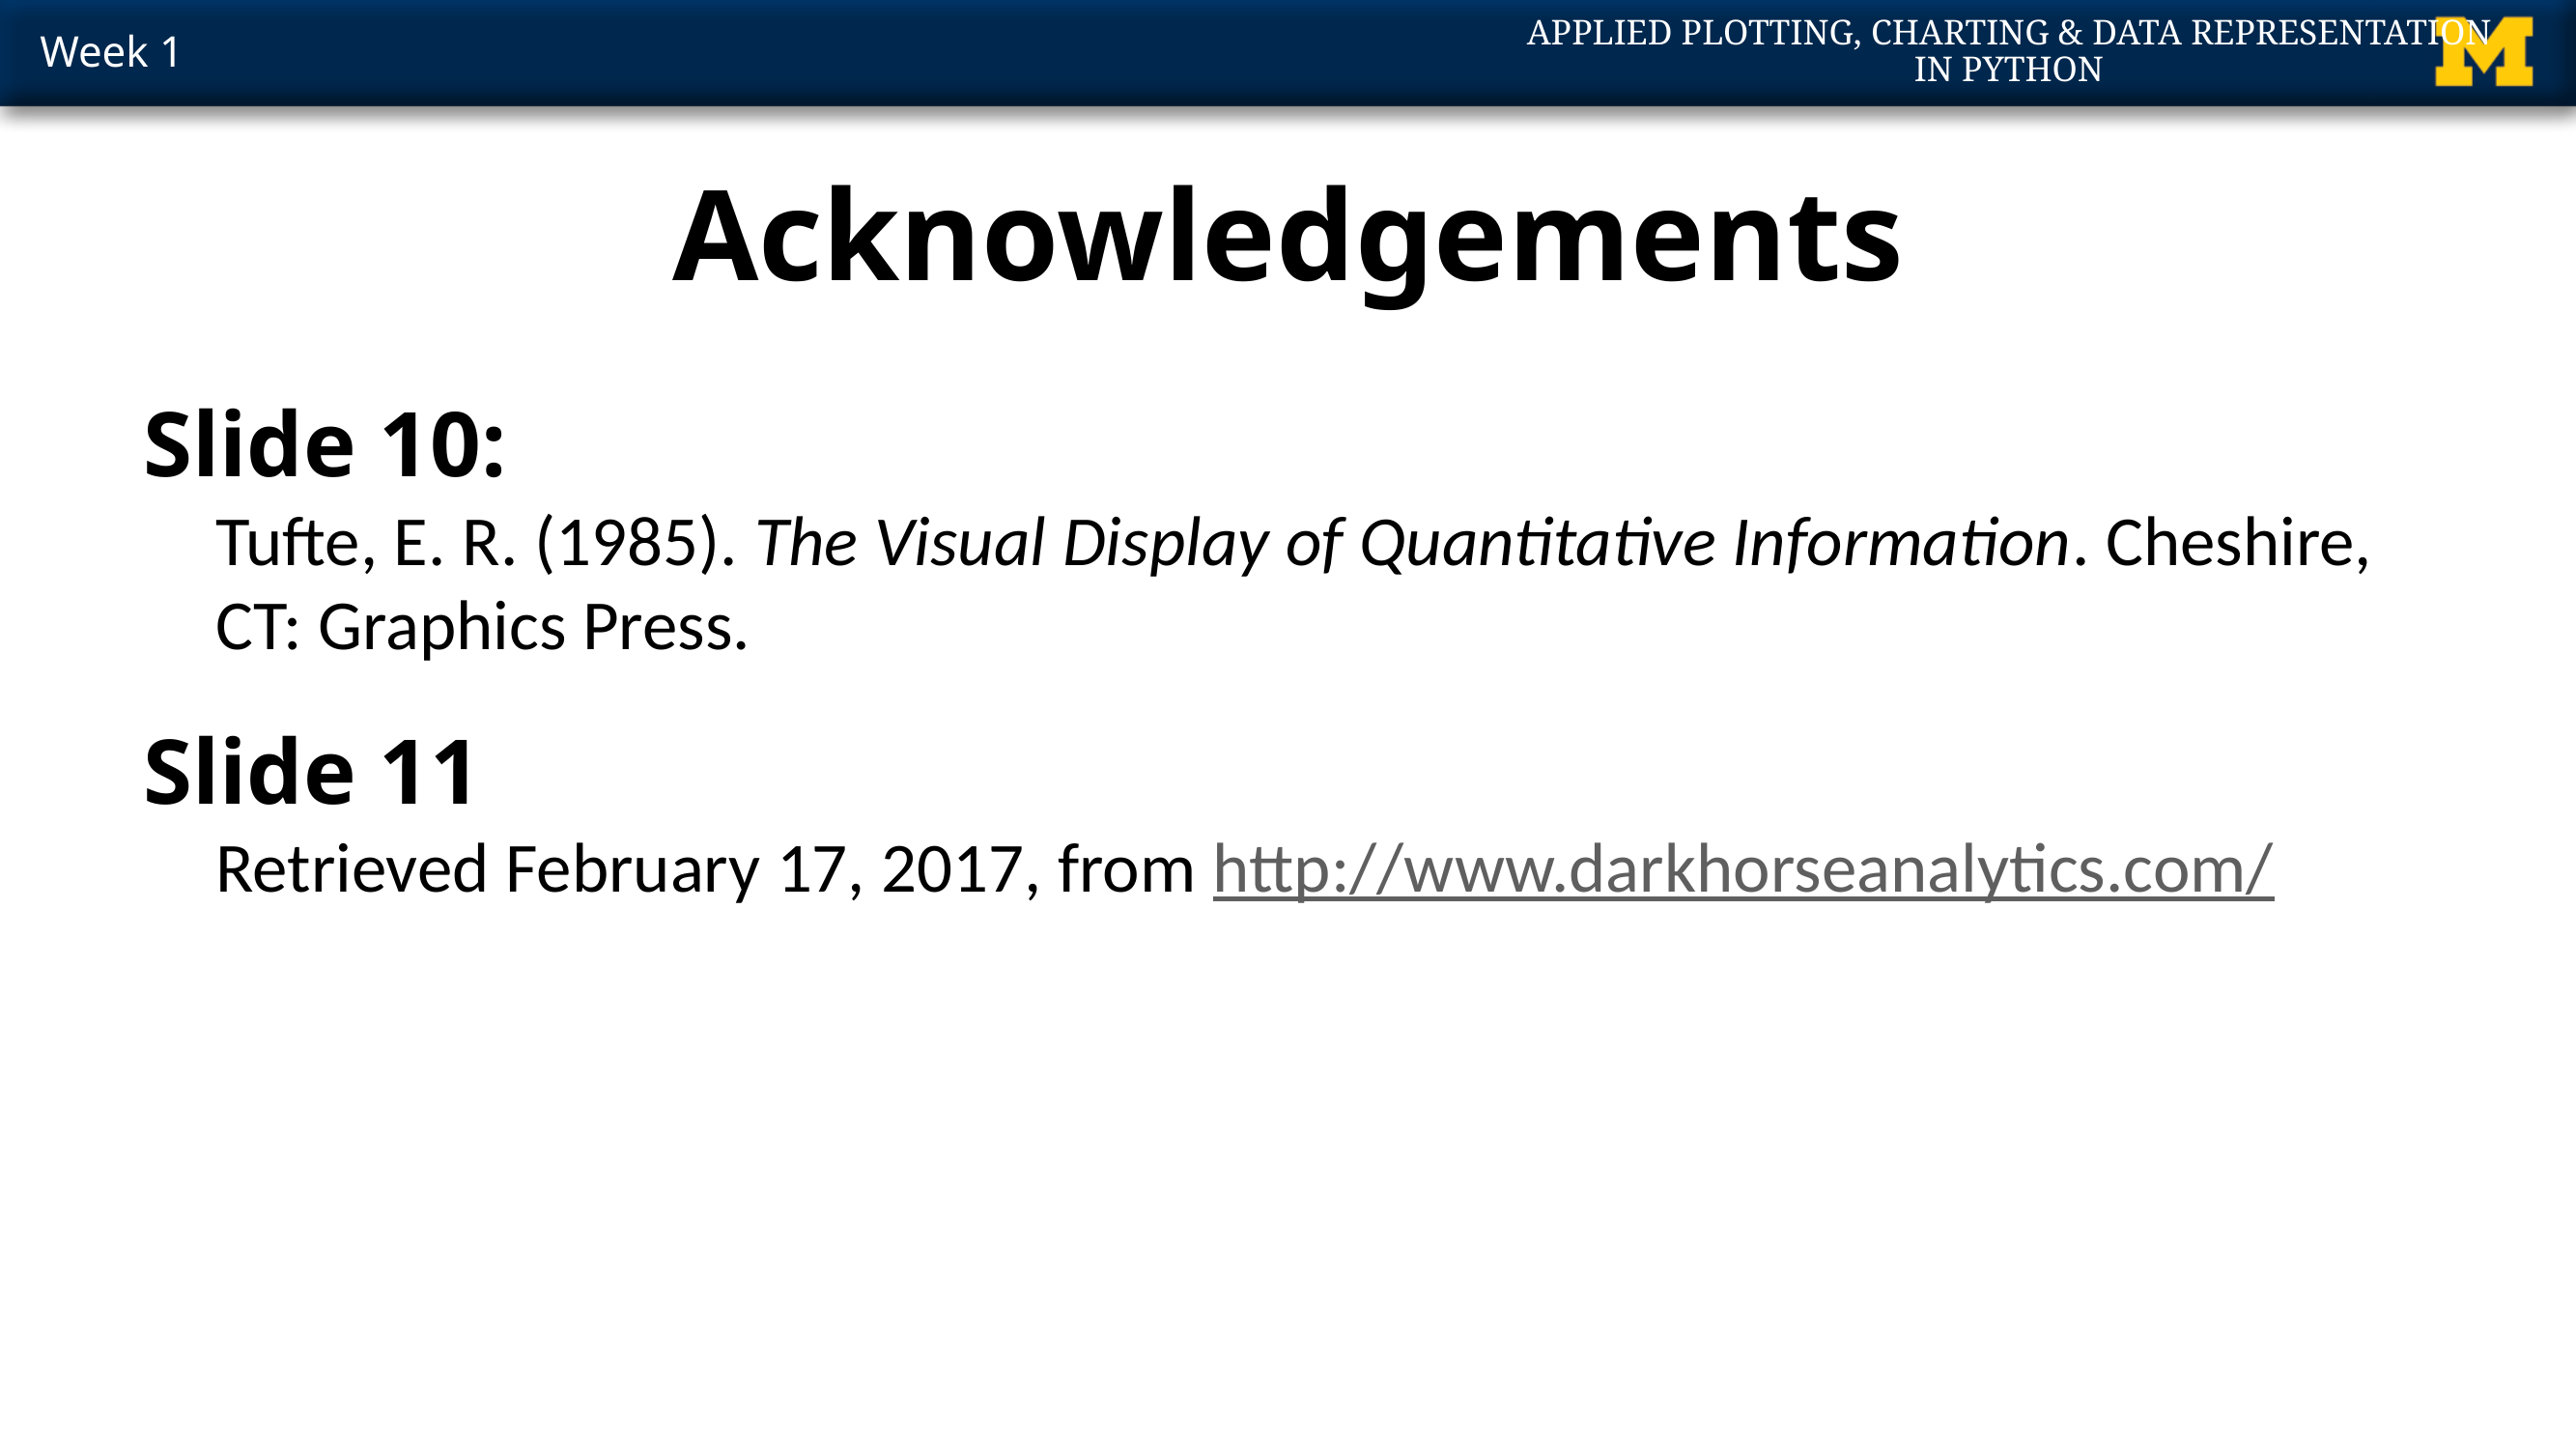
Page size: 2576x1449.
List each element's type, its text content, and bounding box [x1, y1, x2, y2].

title Acknowledgements [99, 140, 2477, 339]
picture [0, 0, 2576, 1449]
list Slide 10: Tufte, E. R. (1985). The Visual Display of Quantitative Information. Cheshire, CT: Graphics Press. Slide 11 Retrieved February 17, 2017, from http://www.darkhorseanalytics.com/ [128, 372, 2448, 1387]
